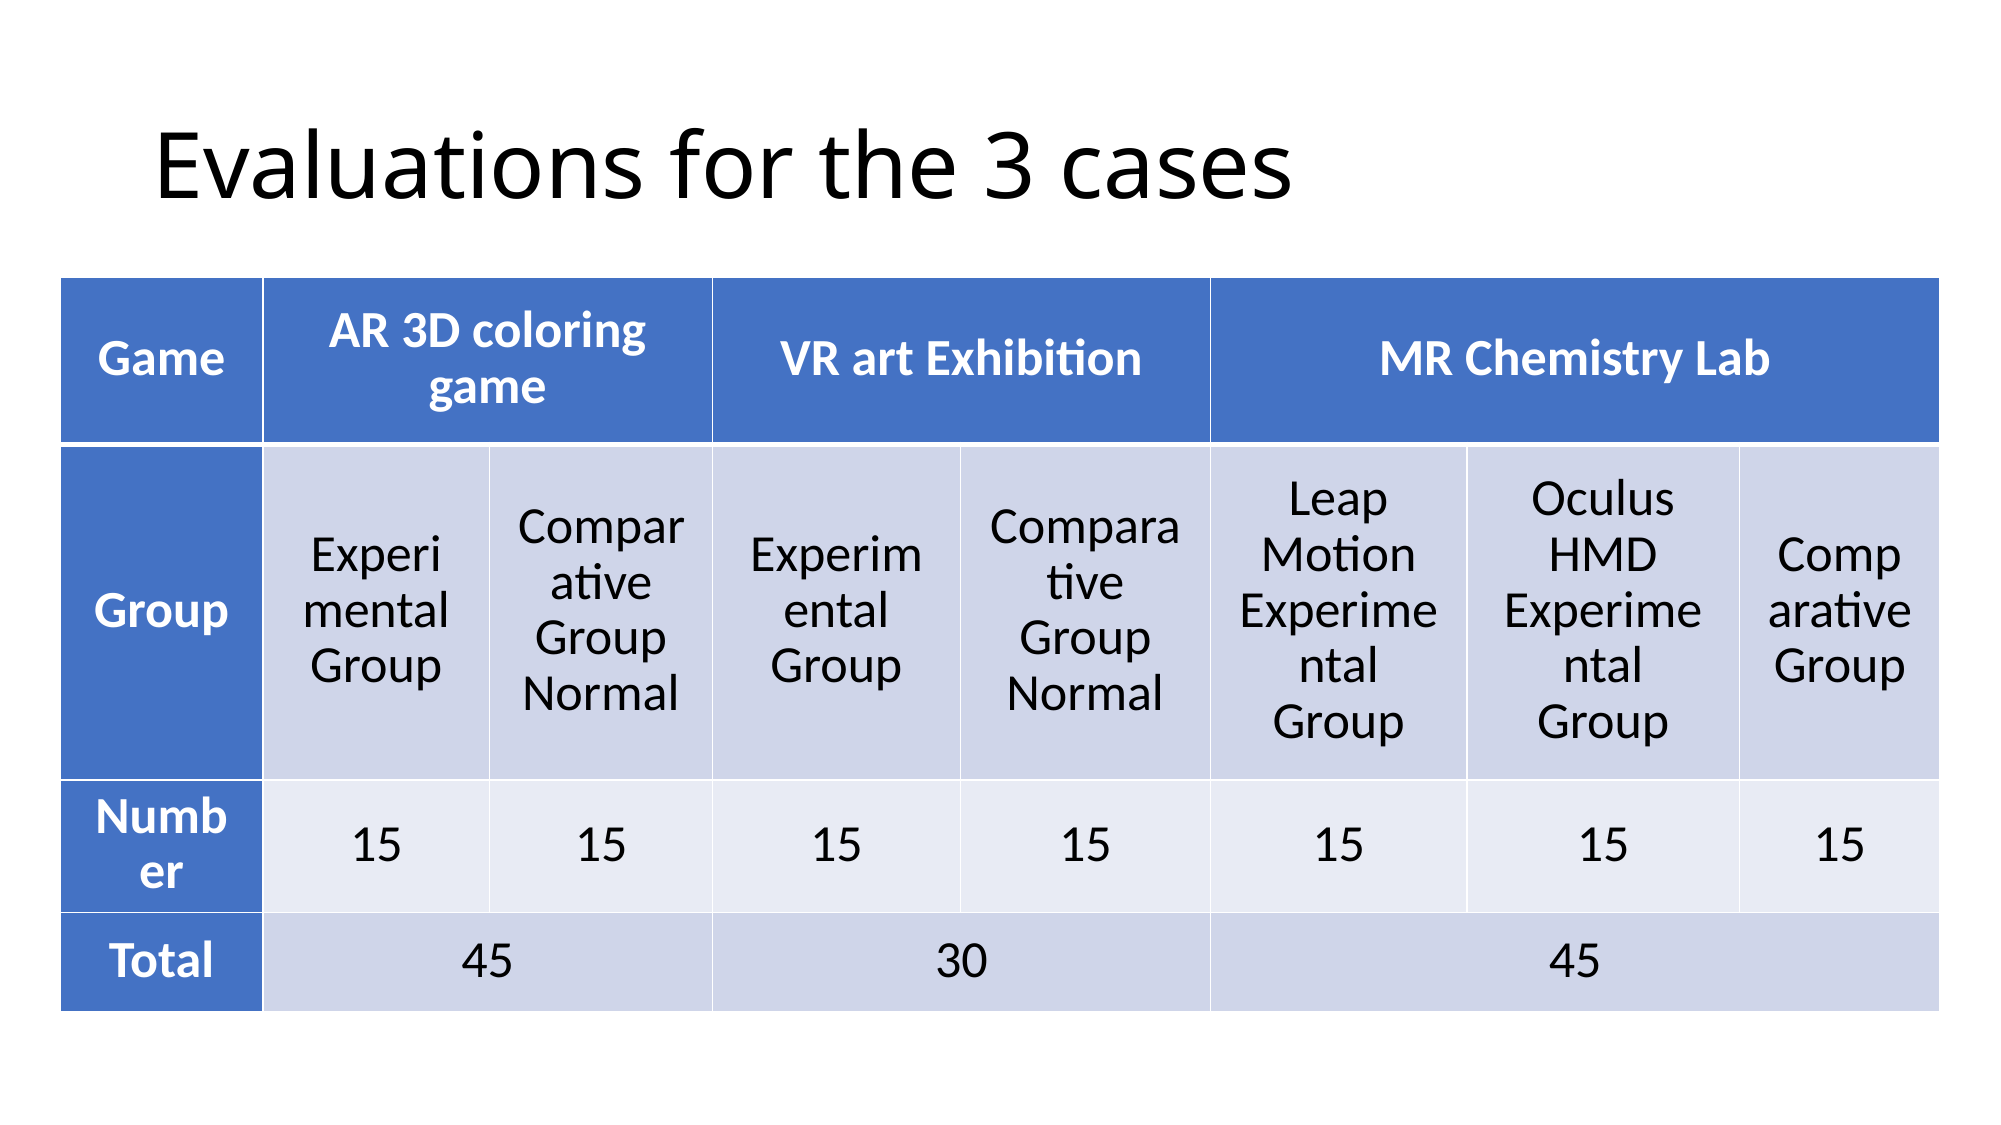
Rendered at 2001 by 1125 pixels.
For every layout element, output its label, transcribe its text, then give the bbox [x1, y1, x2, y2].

table_cell 45 [264, 913, 712, 1011]
table_header Game [61, 278, 262, 442]
table_cell Number [61, 781, 262, 912]
table_cell Experimental Group [713, 447, 960, 779]
table_cell Comparative Group [1740, 447, 1939, 779]
table_cell Comparative Group Normal [490, 447, 712, 779]
table_cell 15 [490, 781, 712, 912]
table_cell 15 [961, 781, 1210, 912]
table_cell 45 [1211, 913, 1939, 1011]
table_cell Oculus HMD Experimental Group [1468, 447, 1739, 779]
table_cell Group [61, 447, 262, 779]
table_header MR Chemistry Lab [1211, 278, 1939, 442]
table_cell 15 [1740, 781, 1939, 912]
table_cell 15 [1468, 781, 1739, 912]
table_header AR 3D coloring game [264, 278, 712, 442]
table_cell 15 [713, 781, 960, 912]
table_cell 30 [713, 913, 1210, 1011]
table_cell Total [61, 913, 262, 1011]
table_cell 15 [264, 781, 489, 912]
table_cell Experimental Group [264, 447, 489, 779]
table_cell 15 [1211, 781, 1466, 912]
table_cell Comparative Group Normal [961, 447, 1210, 779]
table_header VR art Exhibition [713, 278, 1210, 442]
table_cell Leap Motion Experimental Group [1211, 447, 1466, 779]
title Evaluations for the 3 cases [137, 59, 1863, 276]
